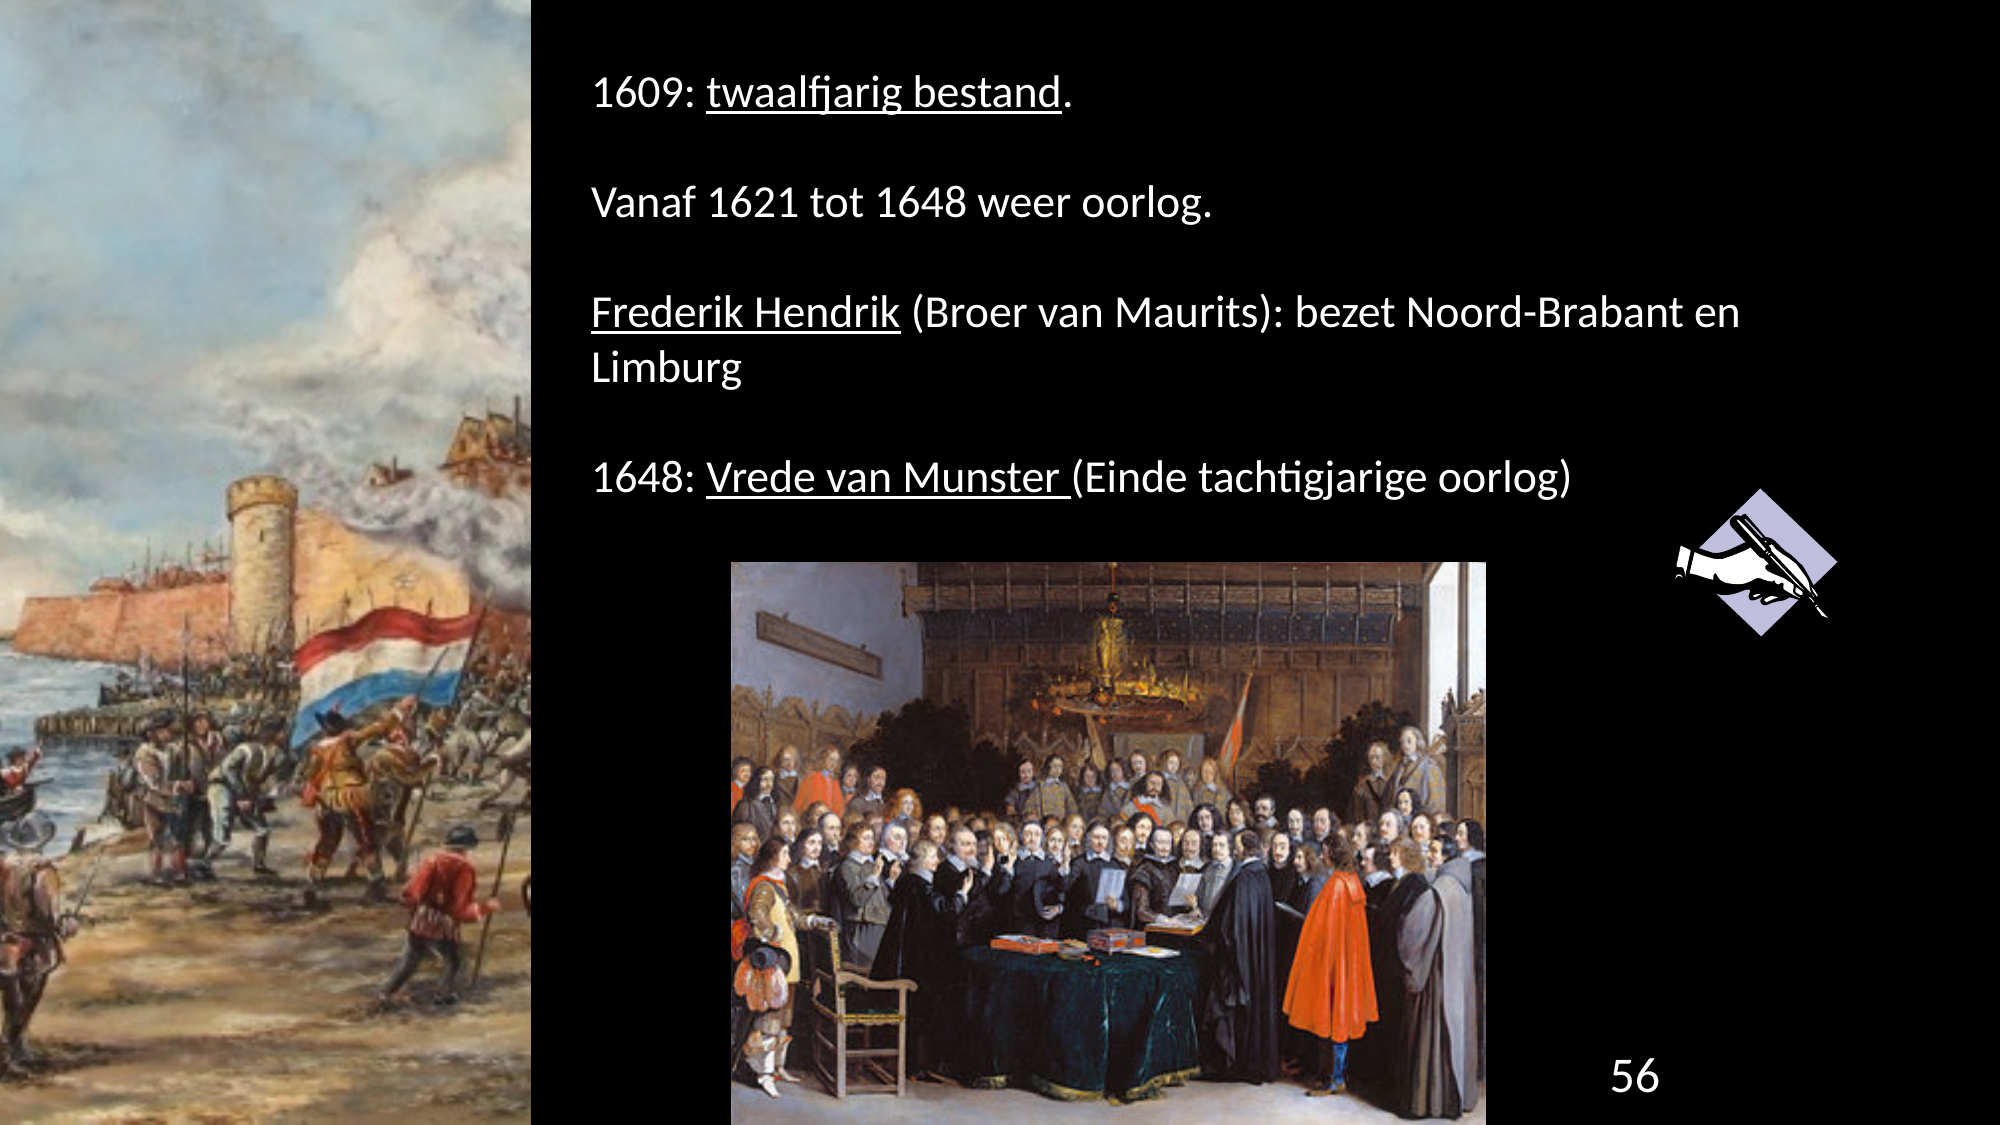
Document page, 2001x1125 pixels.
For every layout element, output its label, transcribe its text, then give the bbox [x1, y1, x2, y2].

picture [731, 562, 1486, 1125]
slide_number 56 [1486, 1042, 1675, 1103]
picture [1667, 478, 1848, 647]
text_box 1609: twaalfjarig bestand. Vanaf 1621 tot 1648 weer oorlog. Frederik Hendrik (Broer van Maurits): bezet Noord-Brabant en Limburg 1648: Vrede van Munster (Einde tachtigjarige oorlog) [576, 54, 1877, 675]
picture [0, 0, 531, 1125]
